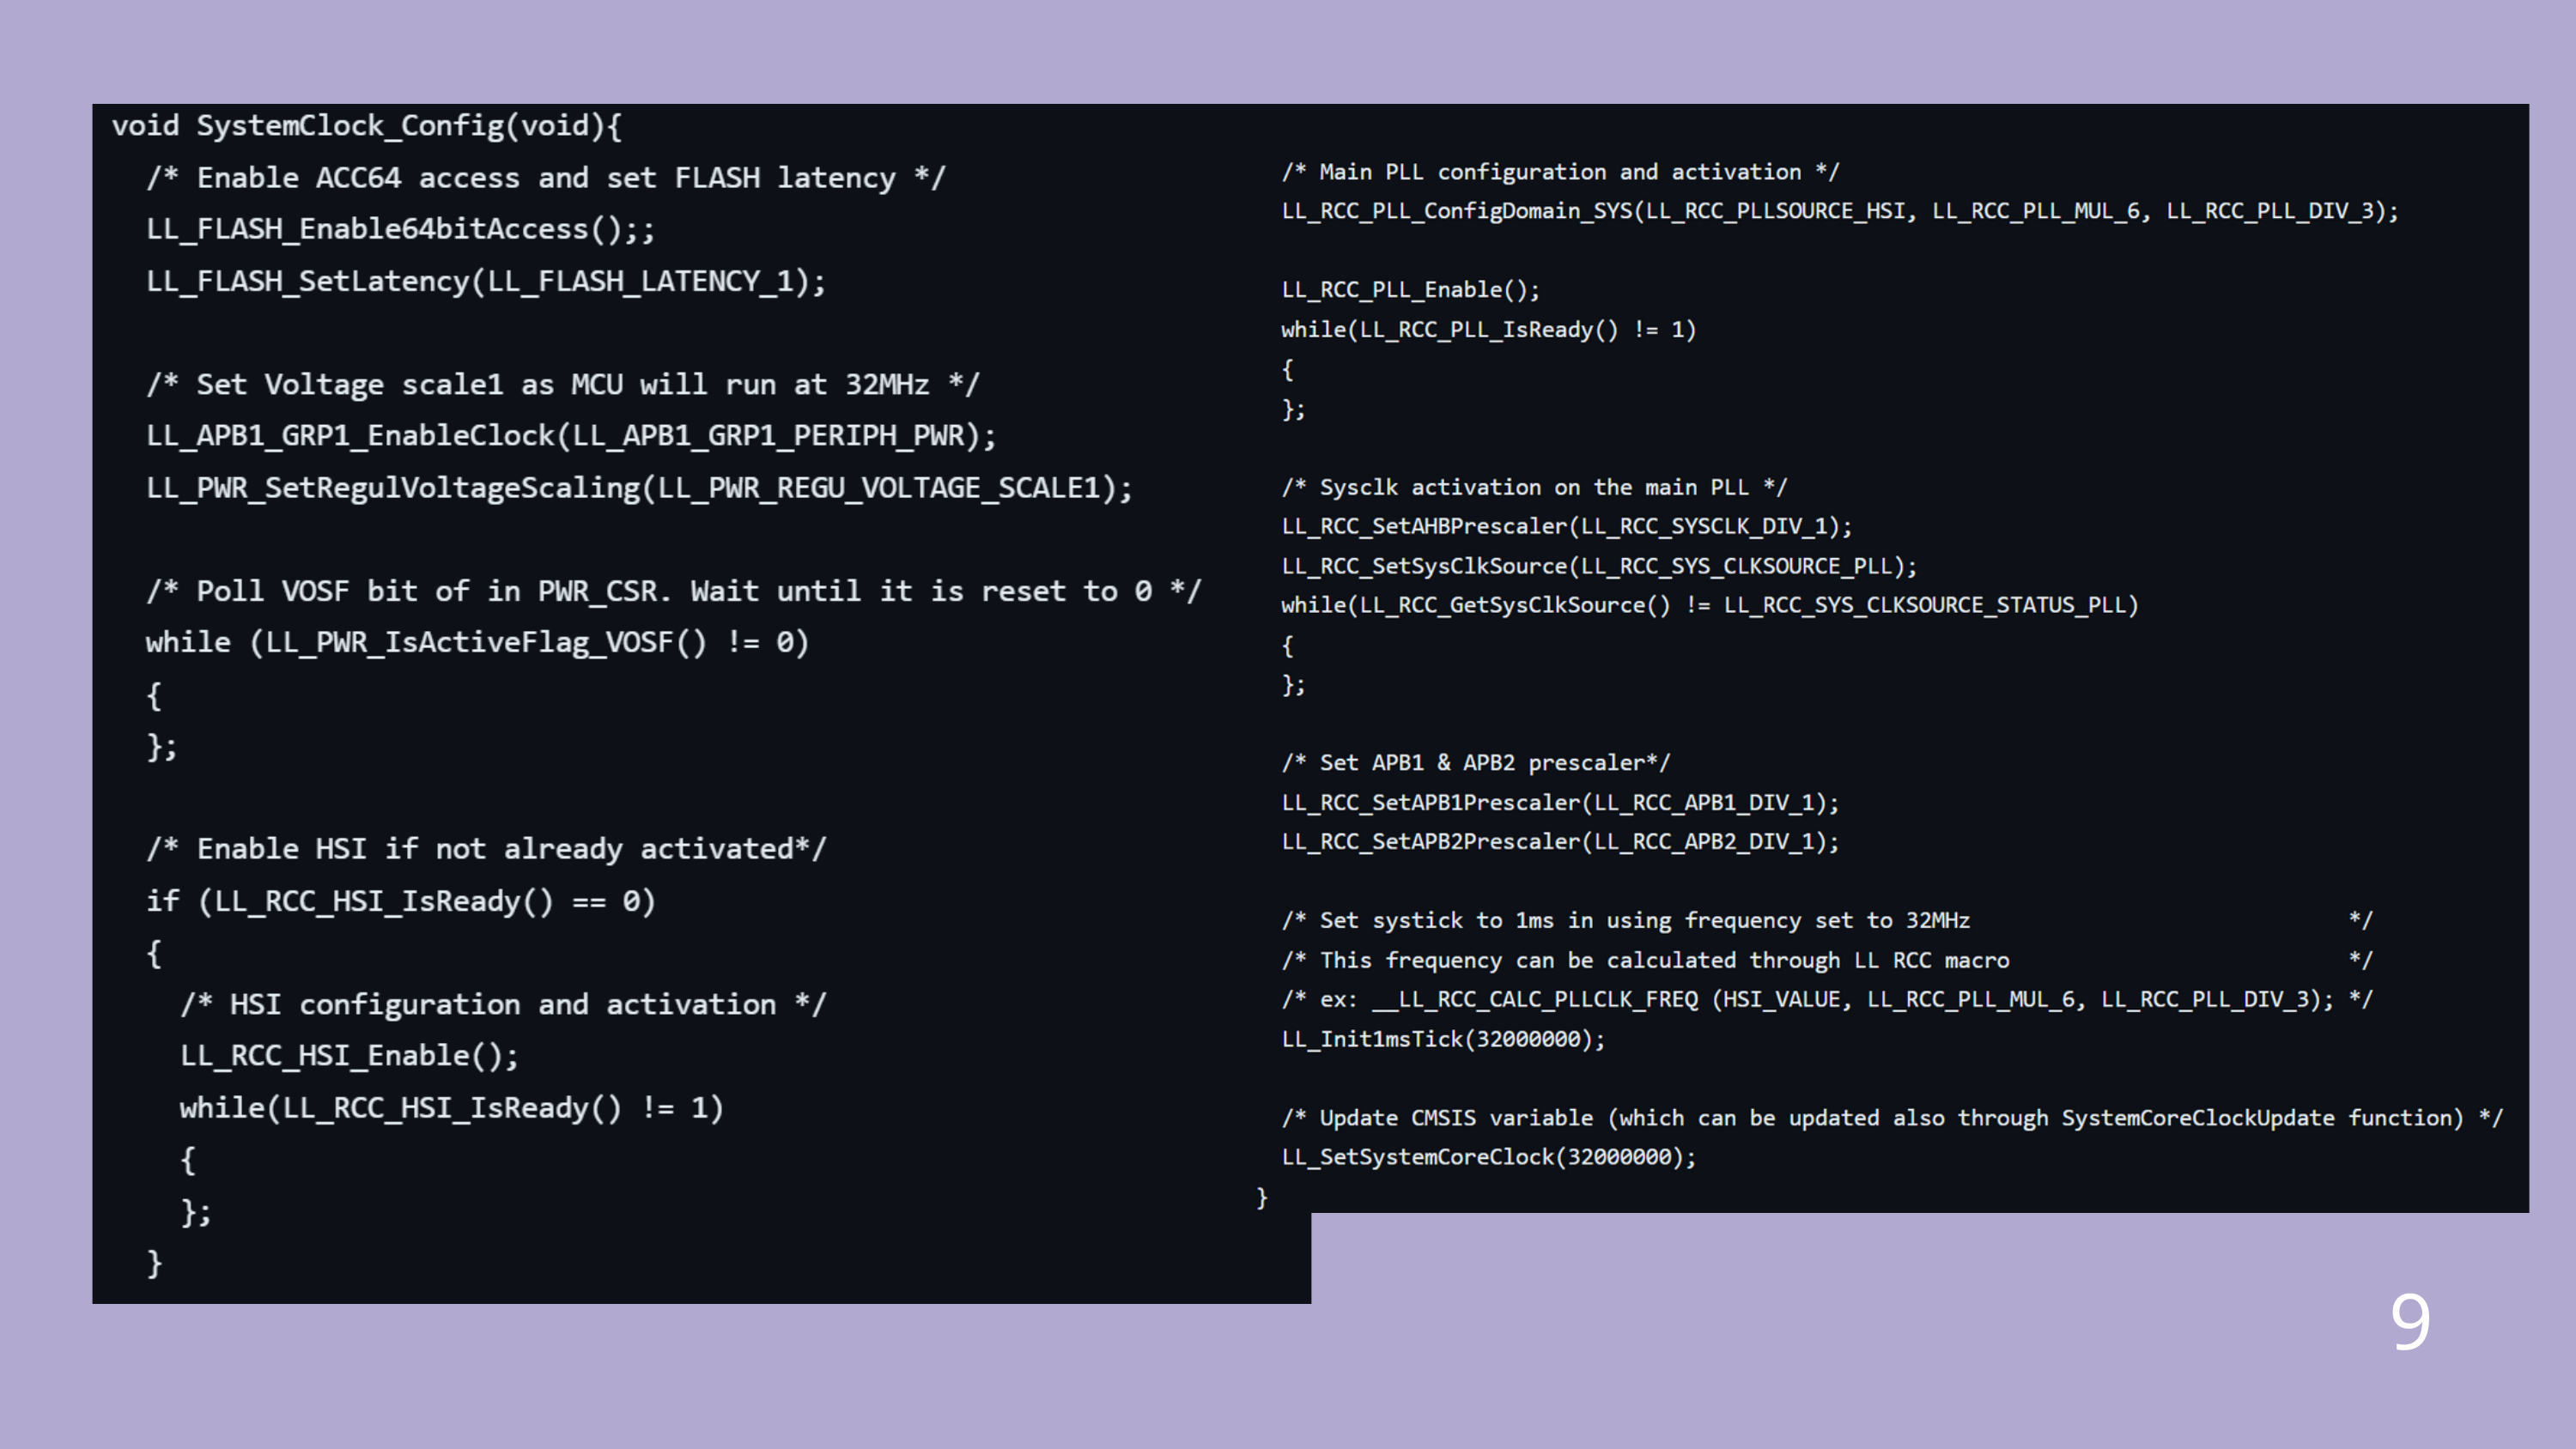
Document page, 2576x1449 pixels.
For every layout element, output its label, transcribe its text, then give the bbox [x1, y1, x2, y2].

text_box [92, 104, 1312, 1304]
text_box [1243, 104, 2530, 1213]
text_box 9 [2389, 1256, 2431, 1366]
